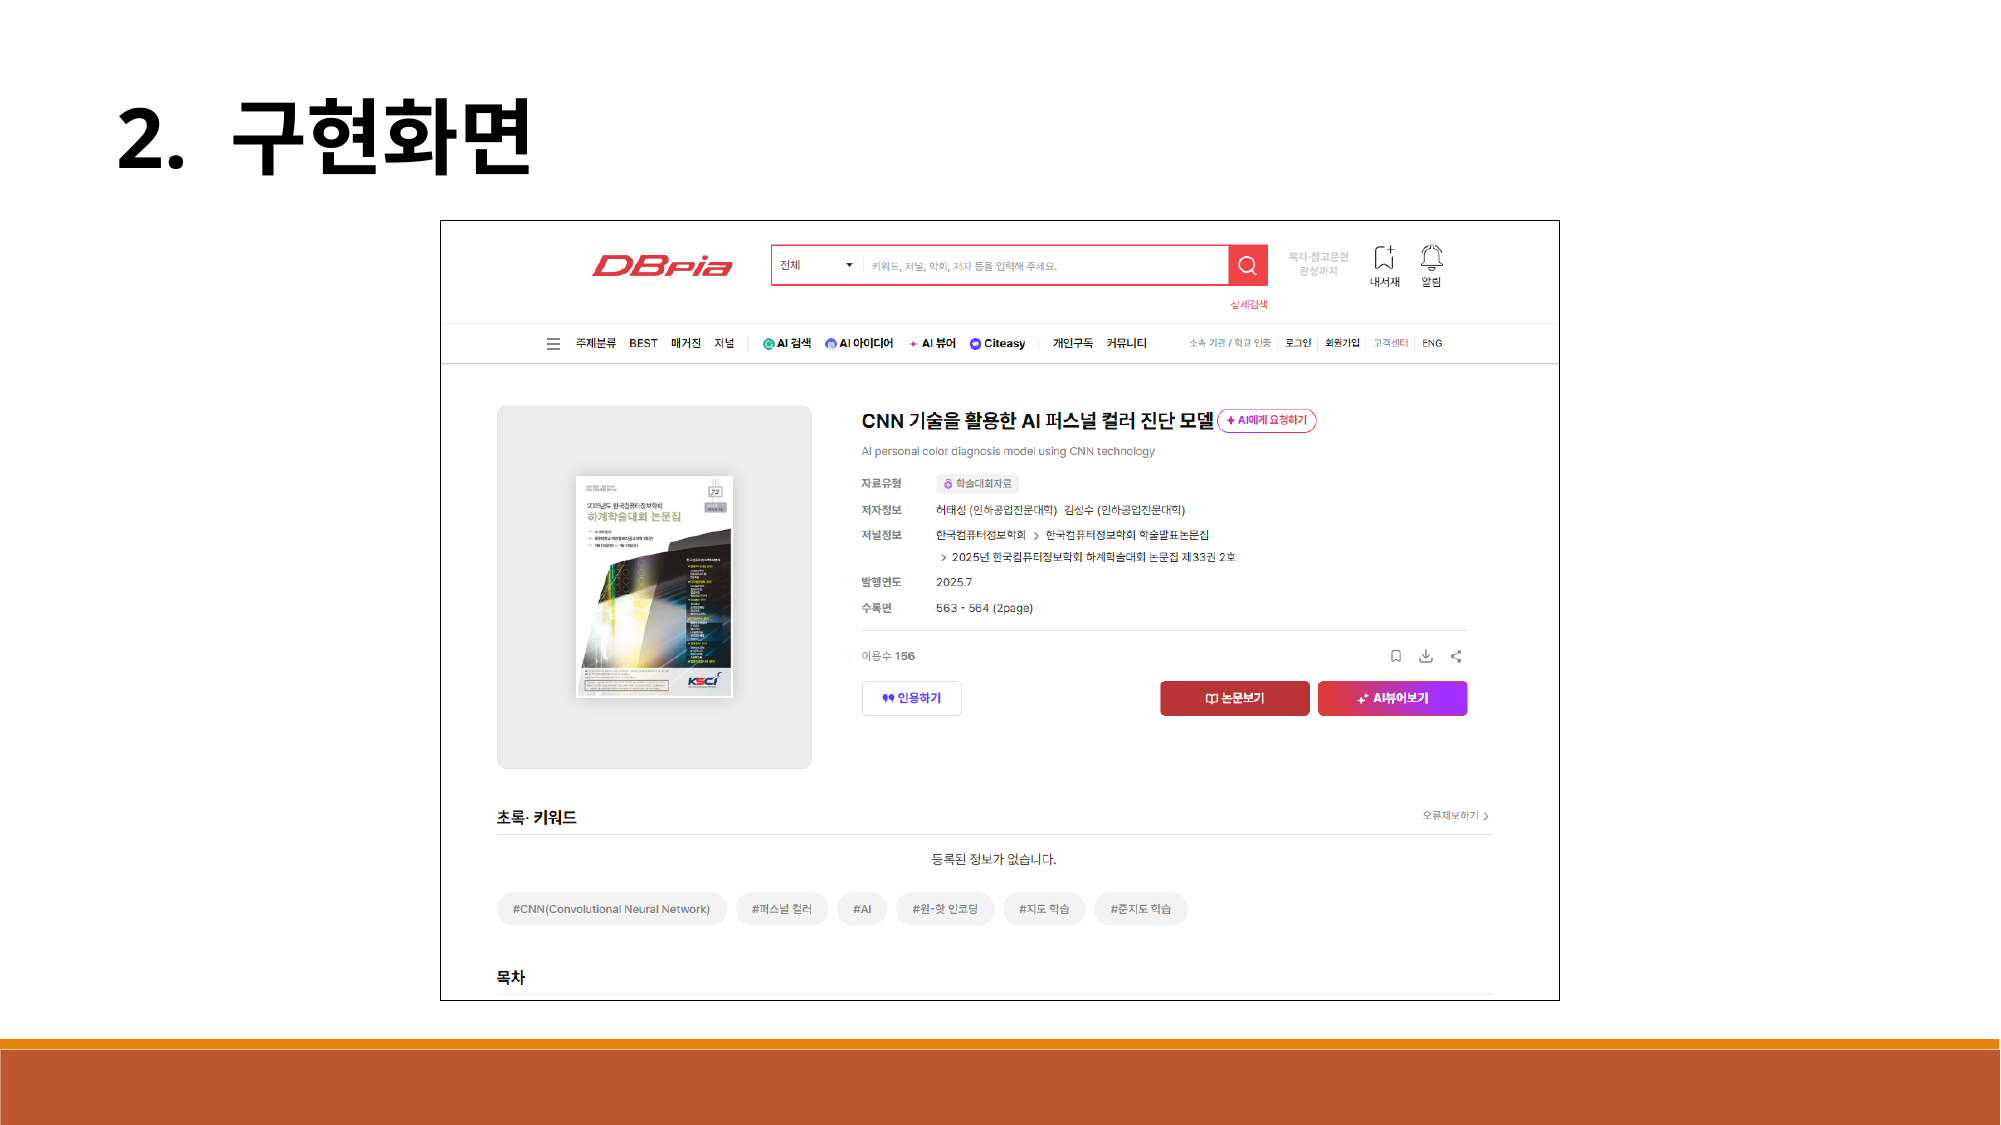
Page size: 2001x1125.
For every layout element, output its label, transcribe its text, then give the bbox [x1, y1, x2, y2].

picture [440, 220, 1560, 1002]
text_box 2. 구현화면 [102, 77, 1742, 193]
